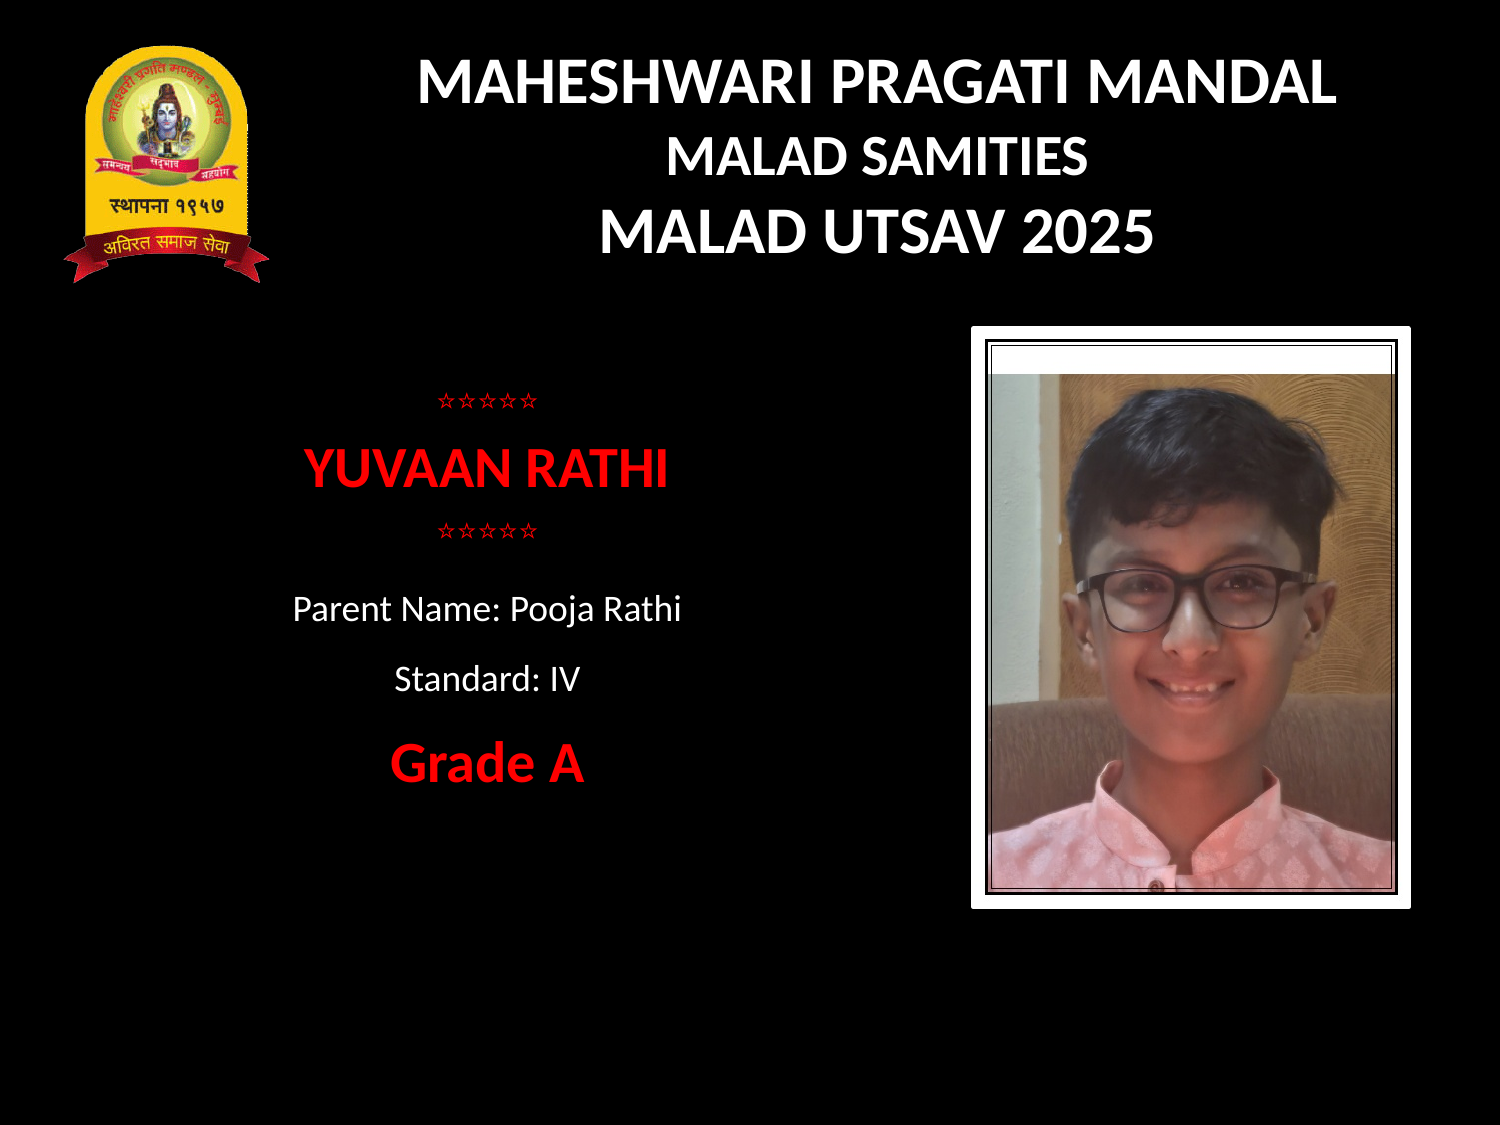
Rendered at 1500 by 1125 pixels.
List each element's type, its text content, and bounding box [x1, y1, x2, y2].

picture [29, 29, 297, 301]
text_box ⭐⭐⭐⭐⭐ YUVAAN RATHI ⭐⭐⭐⭐⭐ Parent Name: Pooja Rathi Standard: IV Grade A [74, 374, 900, 802]
text_box MAHESHWARI PRAGATI MANDAL MALAD SAMITIES MALAD UTSAV 2025 [401, 29, 1354, 275]
picture [974, 329, 1408, 907]
